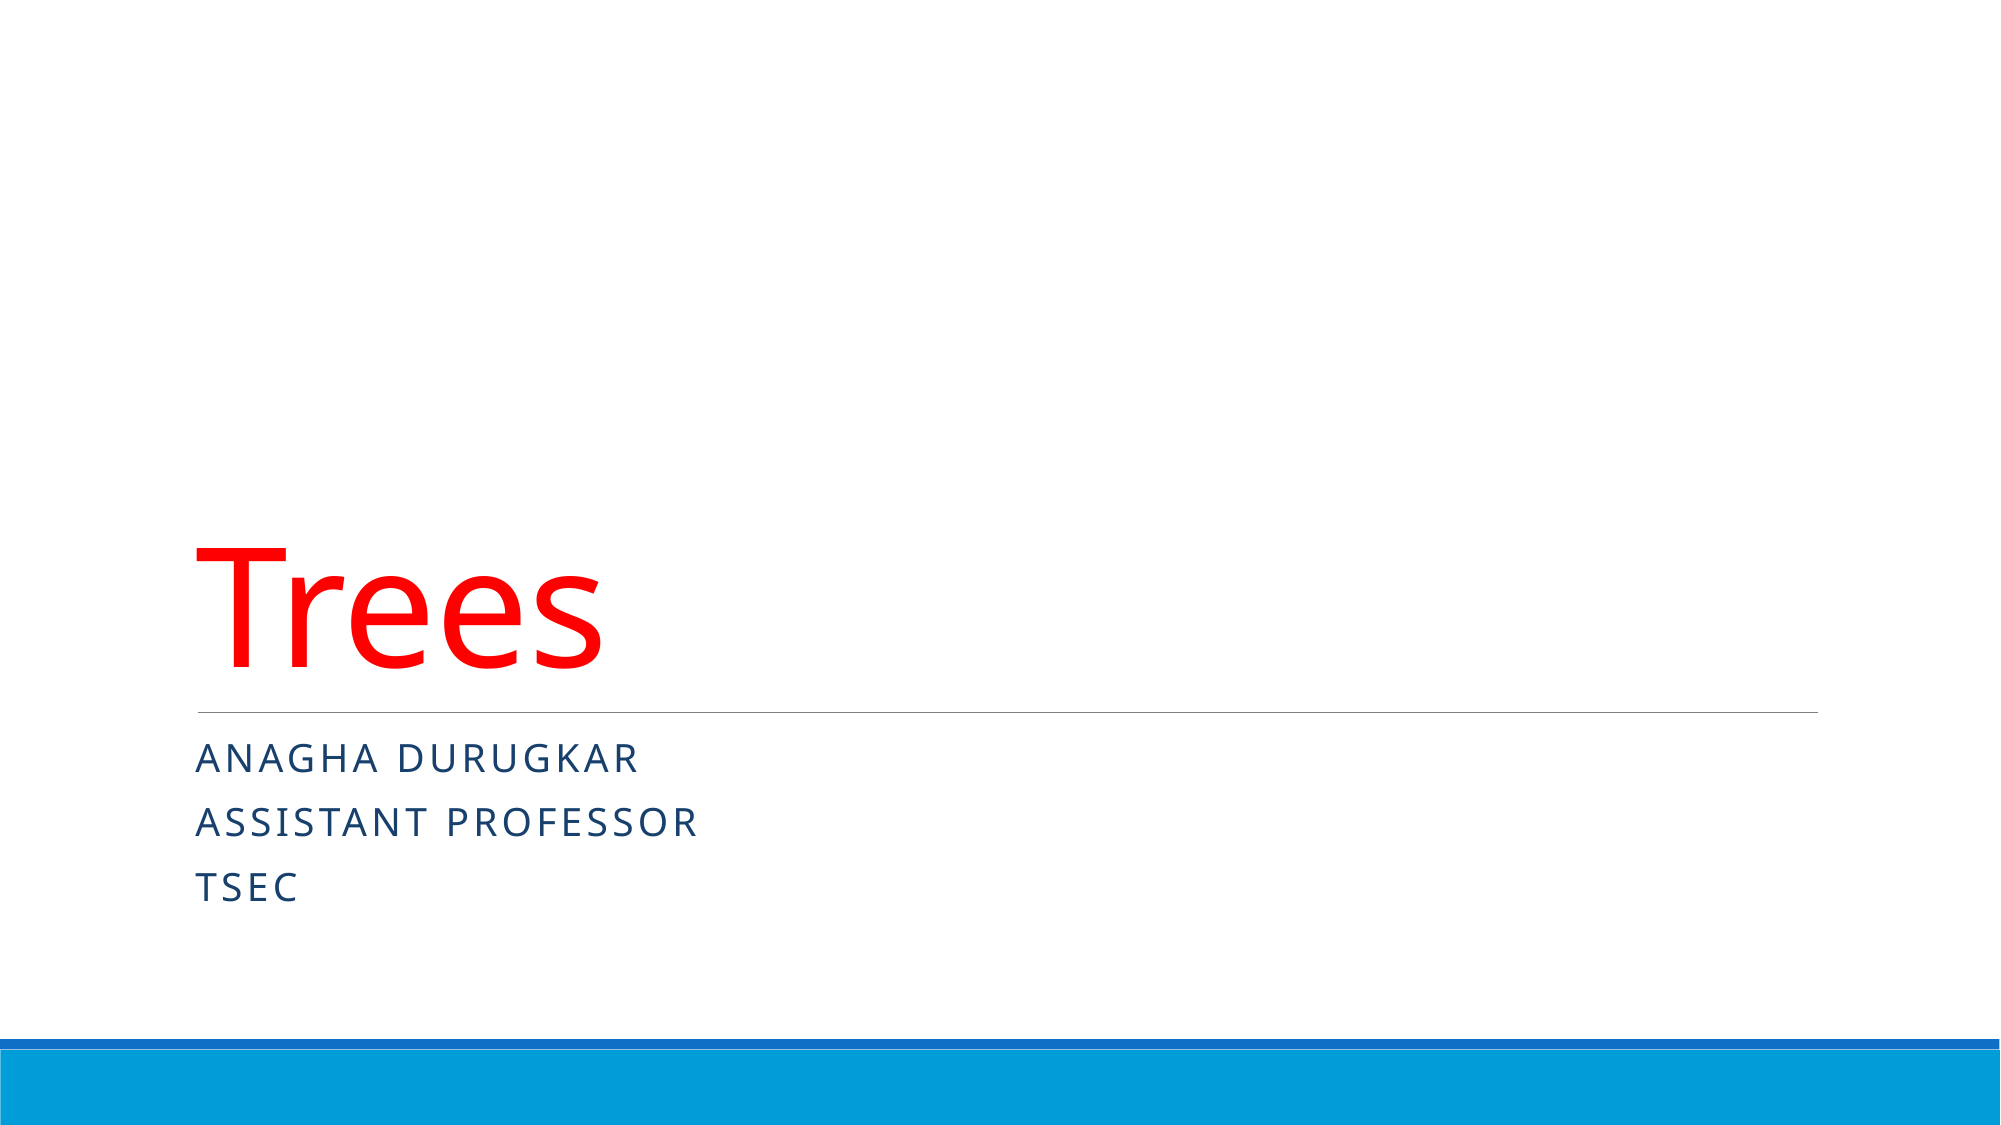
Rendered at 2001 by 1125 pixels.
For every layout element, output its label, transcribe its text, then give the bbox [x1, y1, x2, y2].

title Trees [180, 124, 1830, 710]
subtitle Anagha DurugKAR Assistant Professor TSEC [180, 730, 1831, 919]
